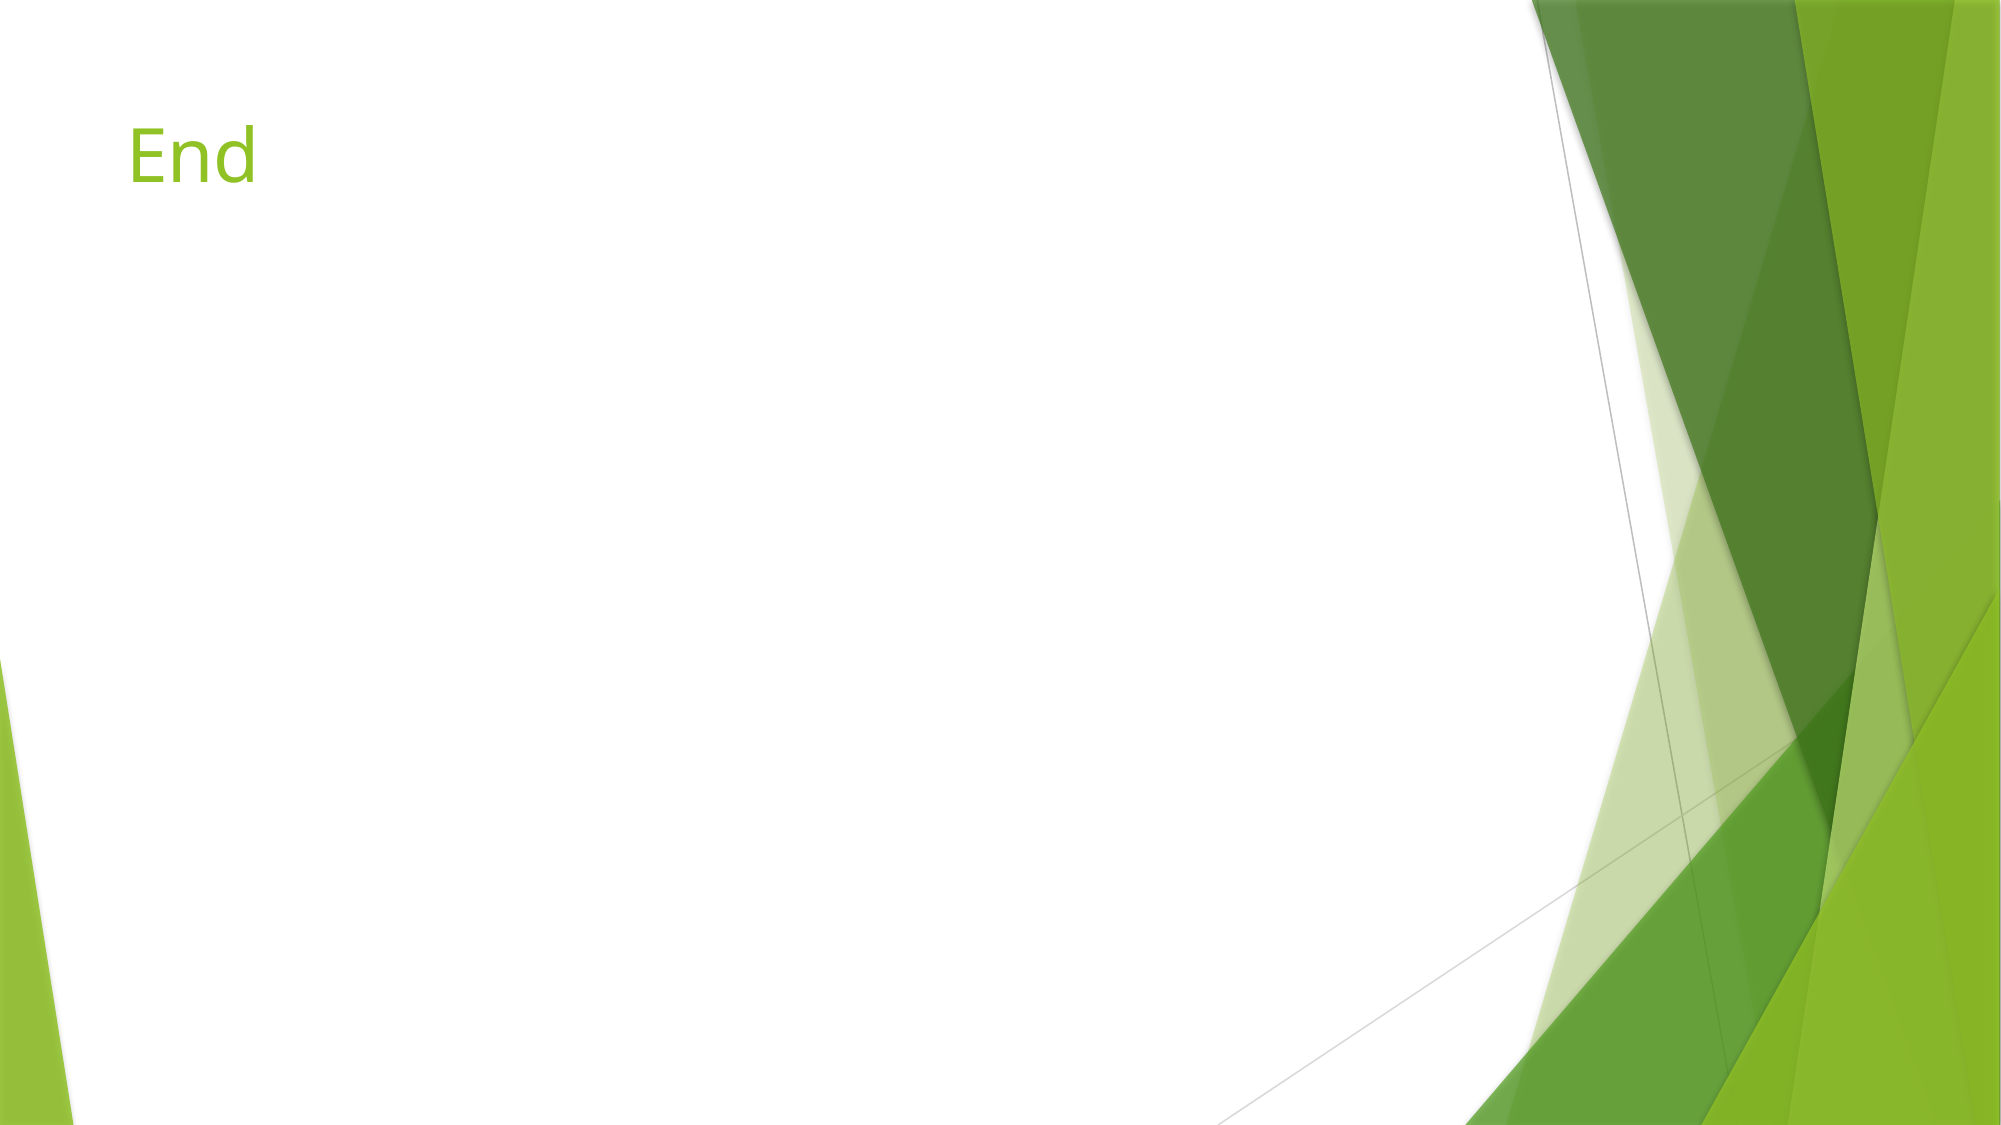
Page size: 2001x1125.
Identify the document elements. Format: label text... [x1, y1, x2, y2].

title End [111, 99, 1522, 317]
